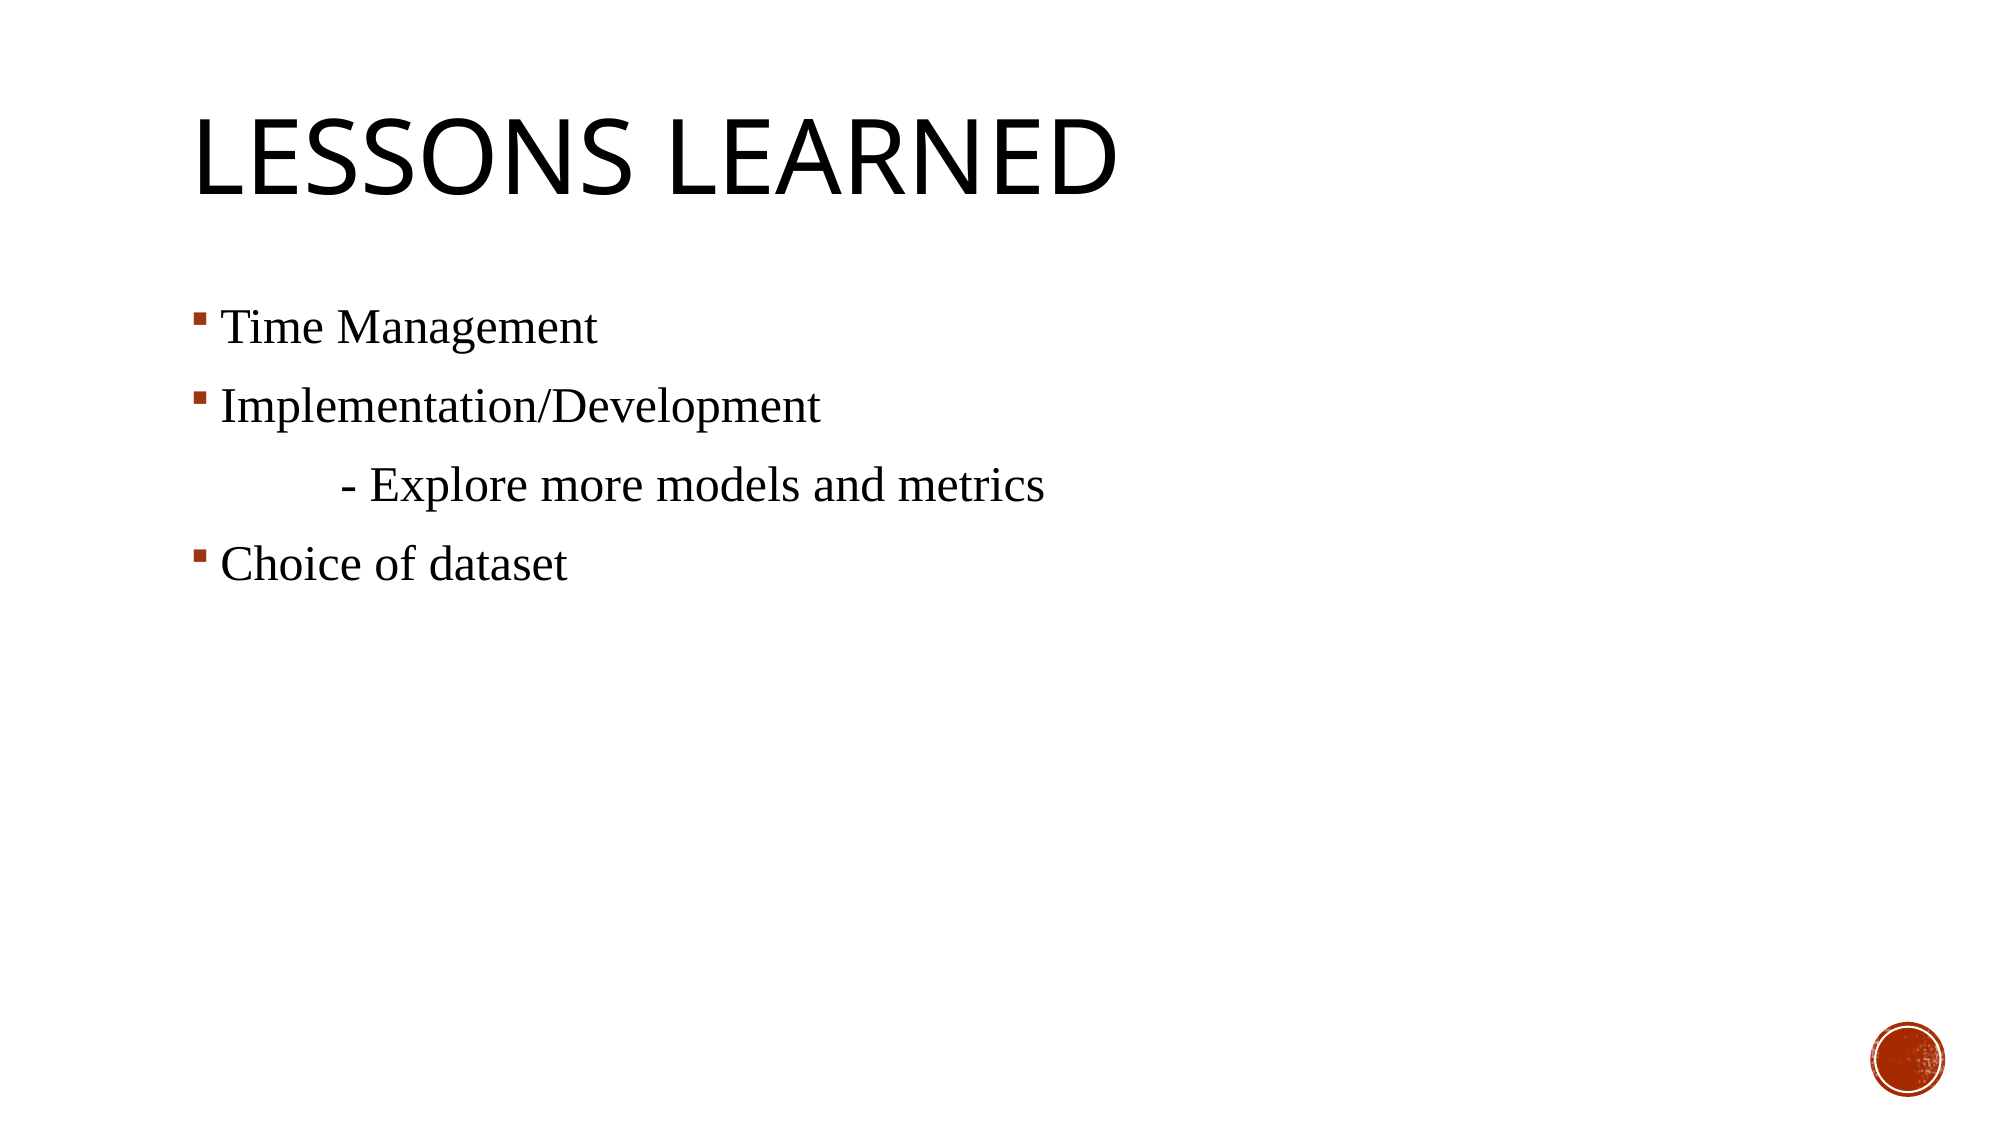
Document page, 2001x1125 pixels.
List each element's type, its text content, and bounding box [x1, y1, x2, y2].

text_box Time Management Implementation/Development - Explore more models and metrics Choice of dataset [175, 292, 1497, 631]
text_box Lessons Learned [175, 96, 1376, 225]
